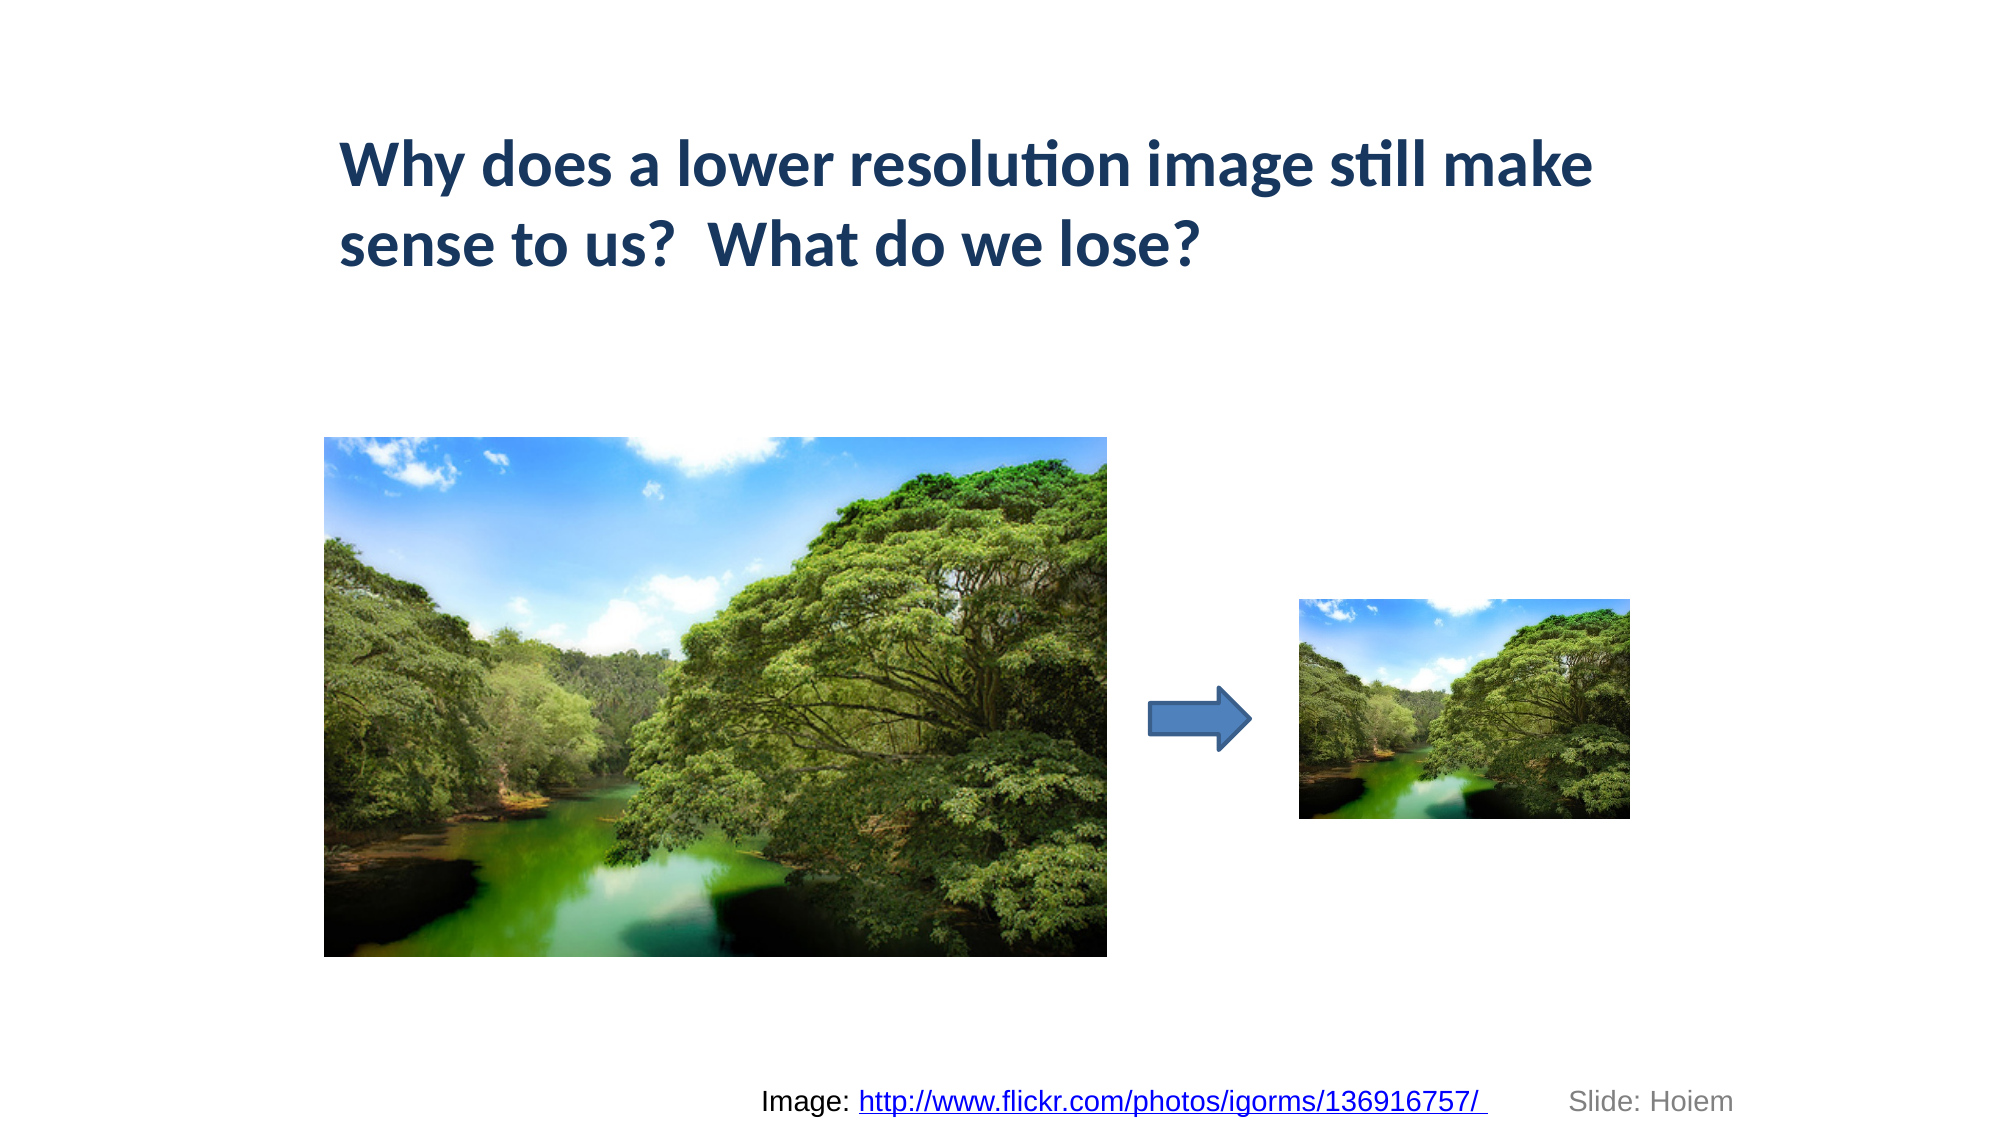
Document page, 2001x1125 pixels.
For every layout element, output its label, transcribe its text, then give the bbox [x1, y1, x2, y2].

list Why does a lower resolution image still make sense to us? What do we lose? [324, 112, 1675, 918]
text_box Image: http://www.flickr.com/photos/igorms/136916757/ [746, 1074, 1503, 1125]
picture [324, 437, 1107, 957]
text_box [1147, 685, 1253, 752]
text_box Slide: Hoiem [1553, 1074, 1750, 1125]
picture [1299, 599, 1630, 819]
